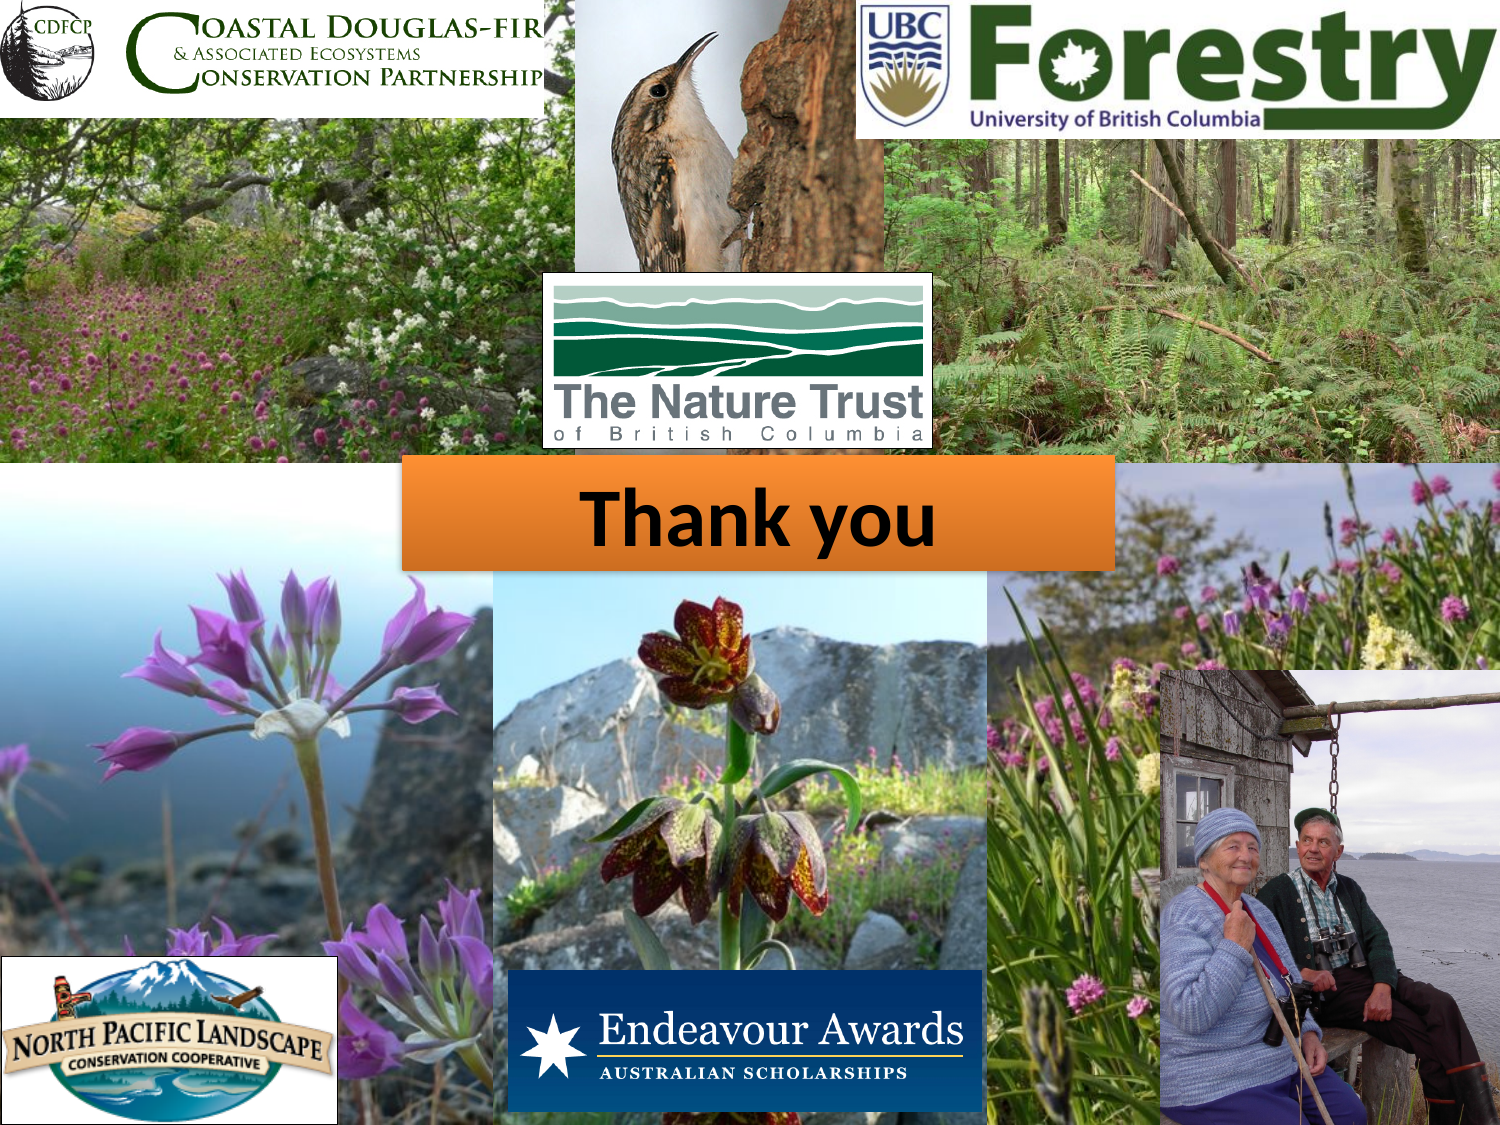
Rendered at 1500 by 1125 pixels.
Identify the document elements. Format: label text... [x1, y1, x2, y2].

picture [0, 0, 1500, 1125]
text_box Thank you [524, 472, 982, 564]
